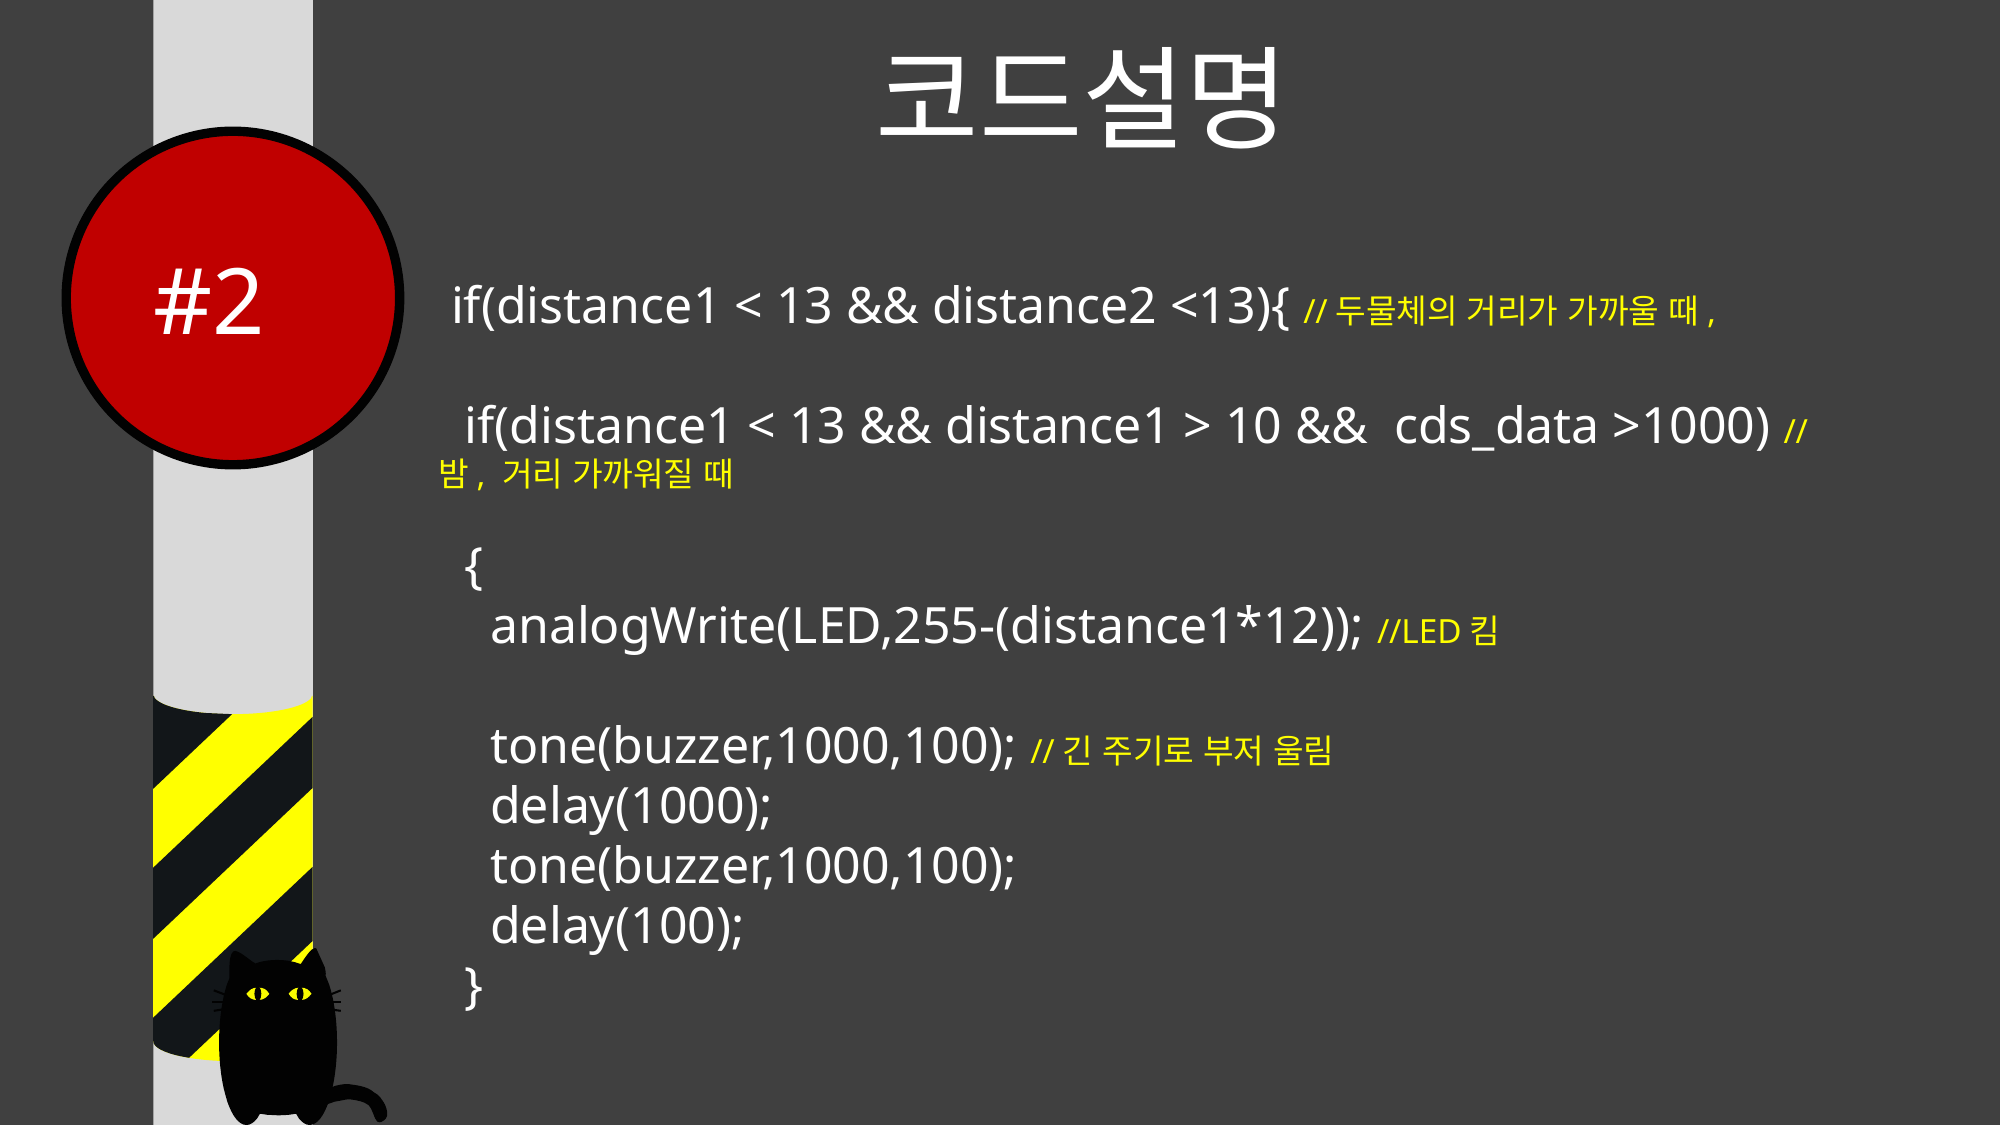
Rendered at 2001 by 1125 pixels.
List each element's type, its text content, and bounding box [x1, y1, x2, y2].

text_box if(distance1 < 13 && distance2 <13){ //두물체의 거리가 가까울 때, if(distance1 < 13 && distance1 > 10 && cds_data >1000) //밤, 거리 가까워질 때 { analogWrite(LED,255-(distance1*12)); //LED킴 tone(buzzer,1000,100); //긴 주기로 부저 울림 delay(1000); tone(buzzer,1000,100); delay(100); } [423, 265, 1866, 1081]
text_box 코드설명 [860, 20, 1345, 171]
text_box #2 [65, 150, 153, 446]
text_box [212, 948, 388, 1125]
text_box #2 [313, 150, 401, 446]
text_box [153, 0, 313, 1125]
